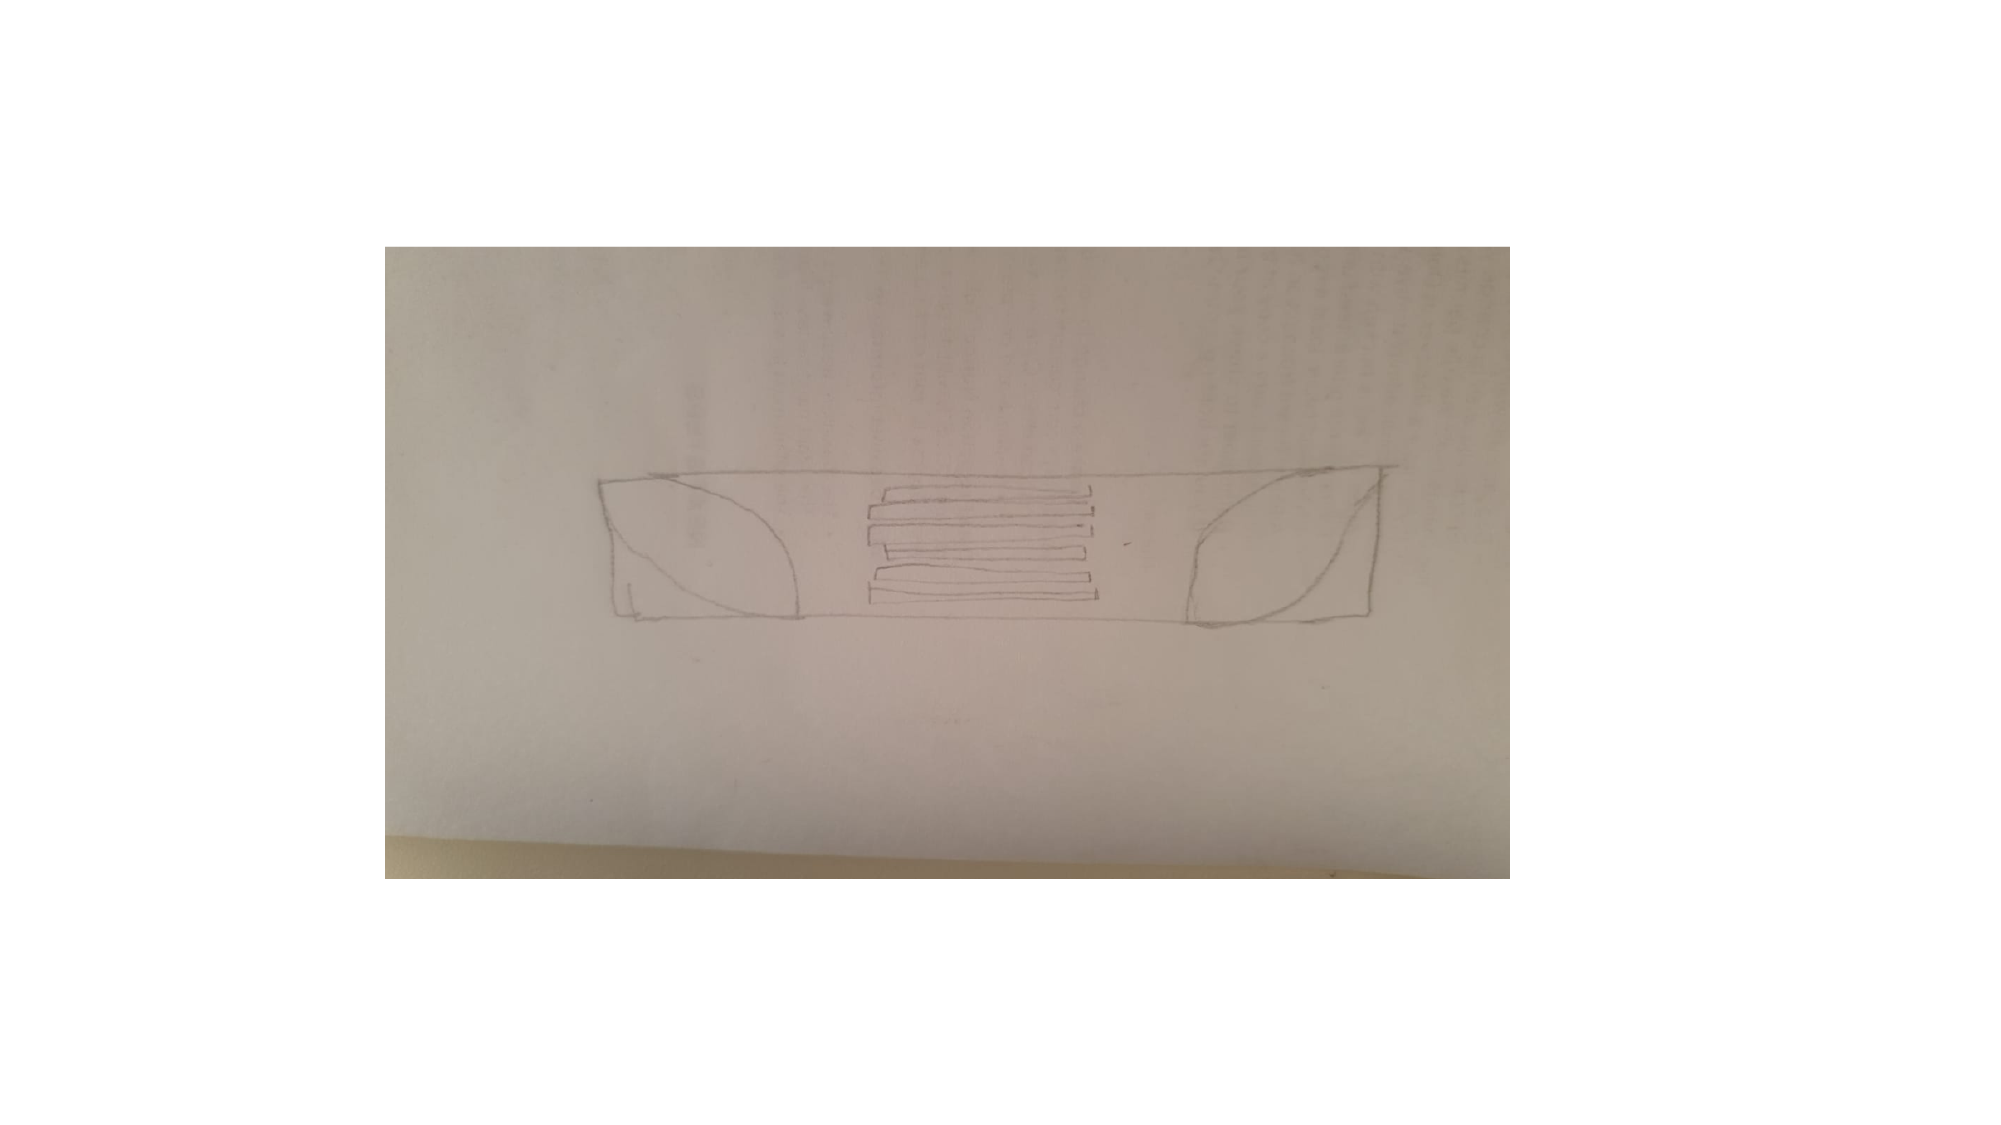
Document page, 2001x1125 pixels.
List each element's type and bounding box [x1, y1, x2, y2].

picture [386, 0, 1509, 1125]
